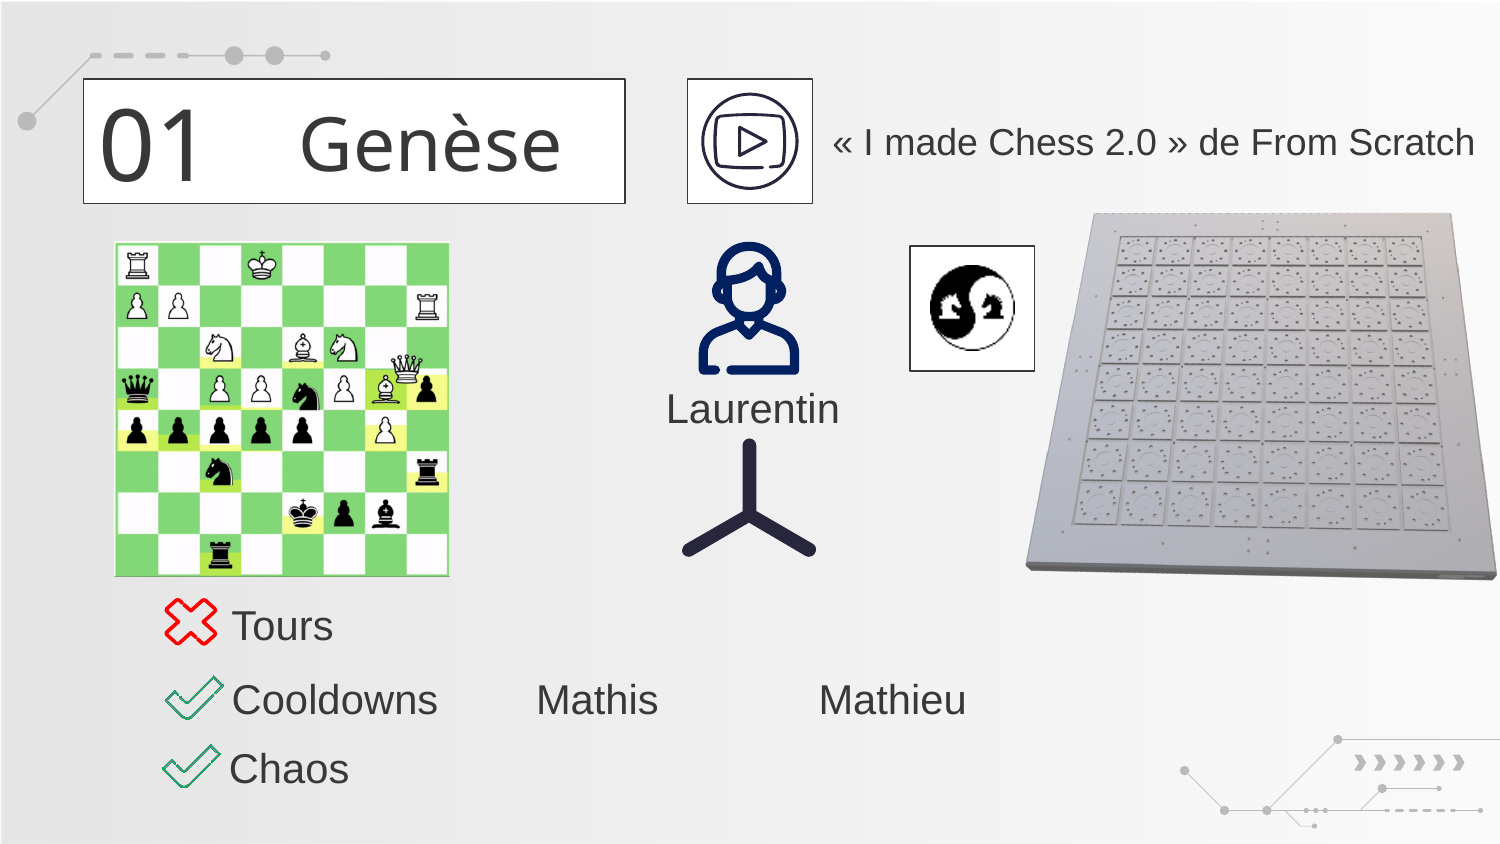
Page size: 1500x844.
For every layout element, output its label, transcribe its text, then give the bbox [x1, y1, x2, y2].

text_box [164, 657, 461, 729]
subtitle Laurentin [649, 366, 857, 442]
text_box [161, 726, 458, 803]
table_header Tolérances [2, 2, 1500, 844]
picture [997, 131, 1500, 613]
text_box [164, 583, 357, 657]
text_box Genèse [237, 90, 624, 192]
text_box [682, 442, 817, 557]
text_box 01 [83, 78, 626, 204]
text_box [687, 78, 813, 204]
picture [114, 241, 451, 578]
text_box Mathis [493, 658, 702, 734]
text_box Mathieu [788, 658, 997, 734]
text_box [909, 245, 1035, 372]
text_box « I made Chess 2.0 » de From Scratch [816, 102, 1498, 179]
text_box [698, 241, 800, 366]
